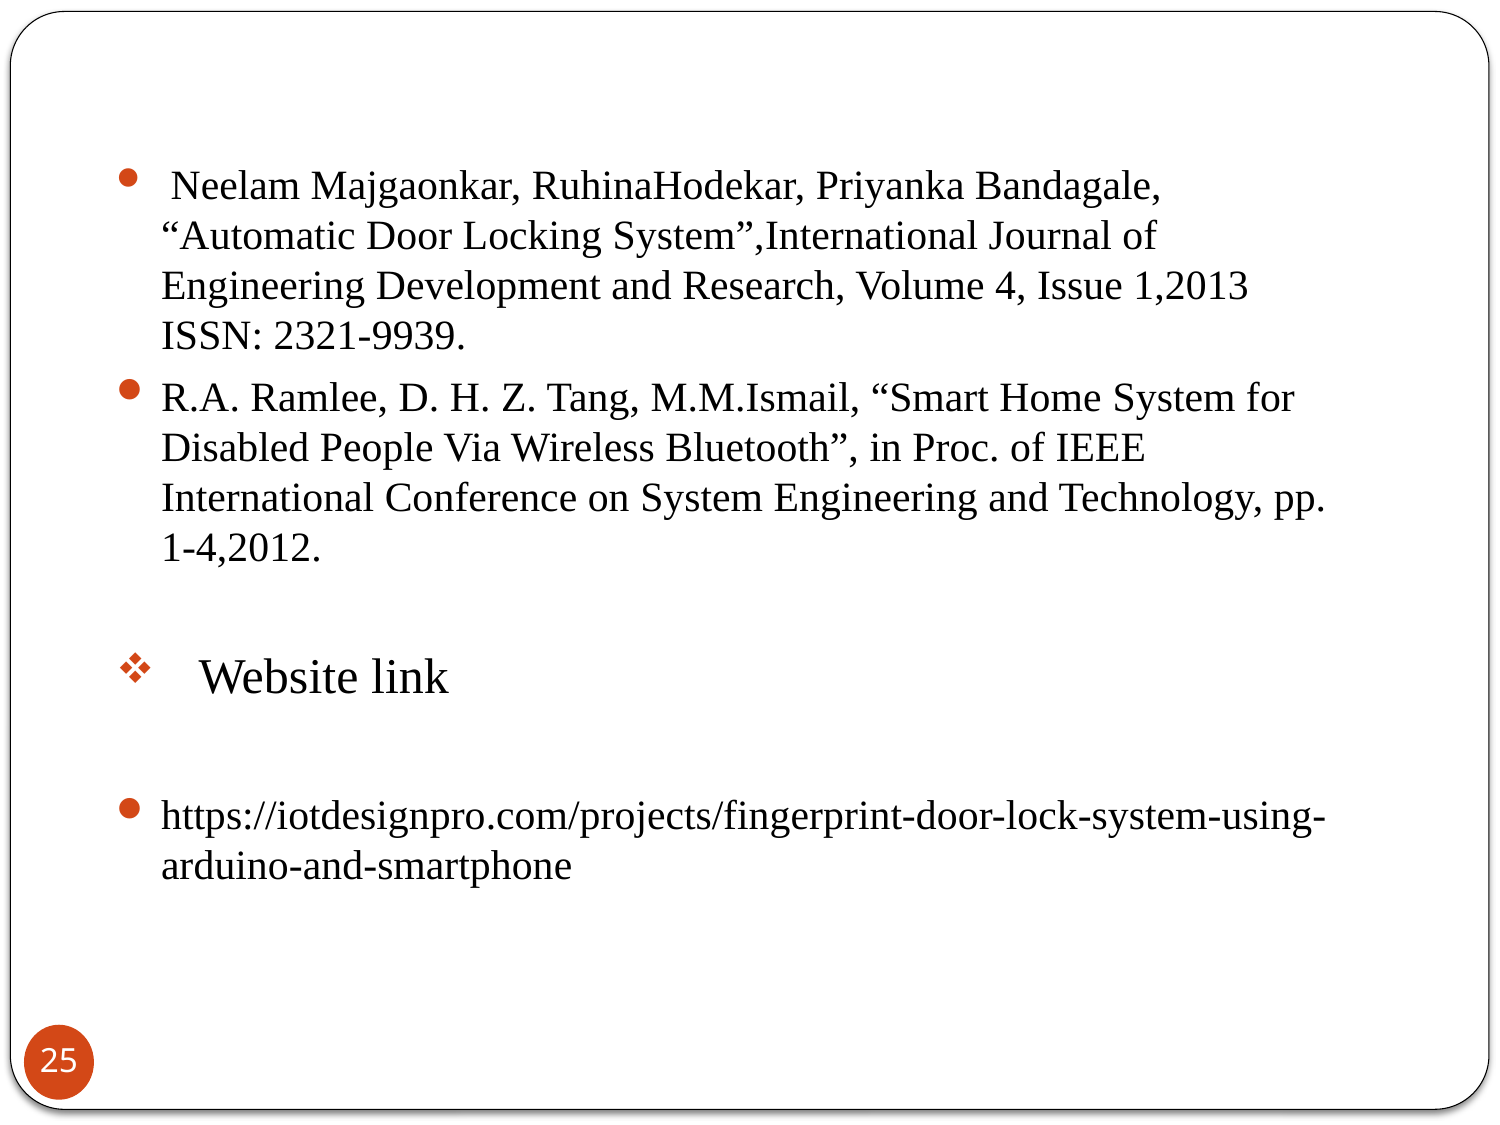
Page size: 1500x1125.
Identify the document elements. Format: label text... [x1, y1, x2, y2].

slide_number 25 [23, 1024, 94, 1100]
list Neelam Majgaonkar, RuhinaHodekar, Priyanka Bandagale, “Automatic Door Locking System”,International Journal of Engineering Development and Research, Volume 4, Issue 1,2013 ISSN: 2321-9939. R.A. Ramlee, D. H. Z. Tang, M.M.Ismail, “Smart Home System for Disabled People Via Wireless Bluetooth”, in Proc. of IEEE International Conference on System Engineering and Technology, pp. 1-4,2012. Website link https://iotdesignpro.com/projects/fingerprint-door-lock-system-using-arduino-and-smartphone [101, 149, 1377, 1051]
